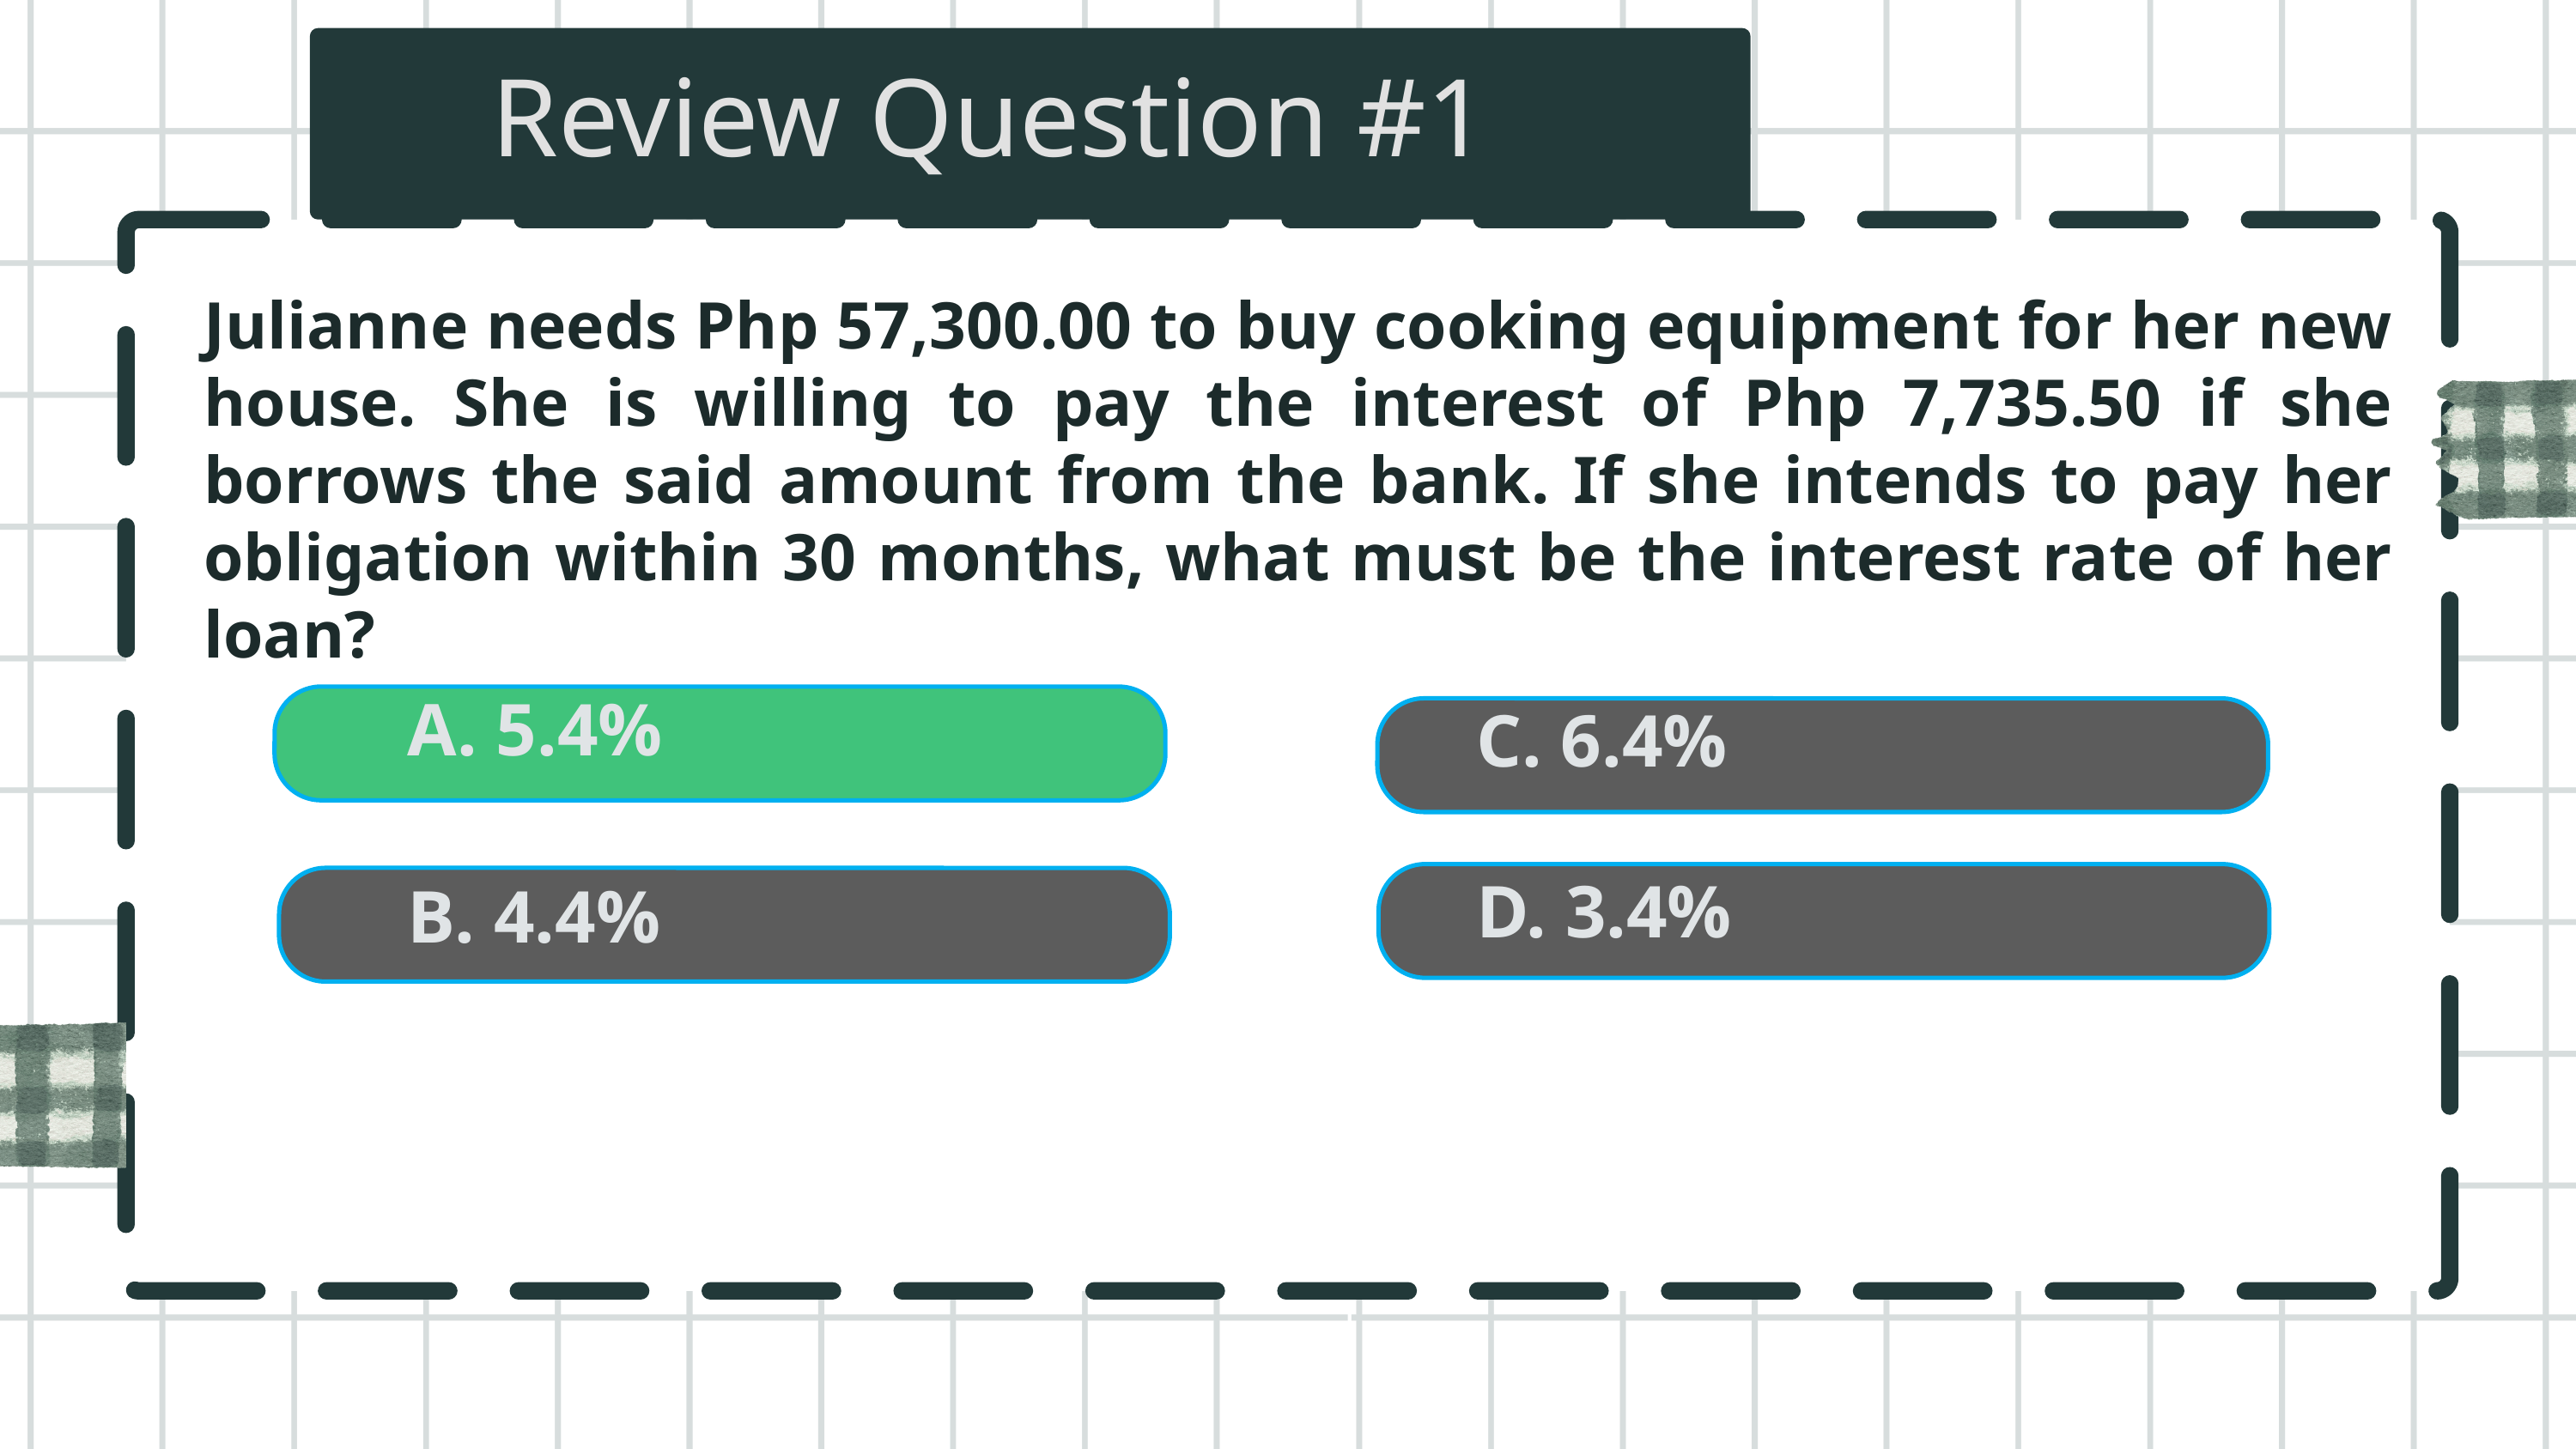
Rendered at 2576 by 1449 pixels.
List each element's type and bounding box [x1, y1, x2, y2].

text_box [309, 27, 1751, 220]
text_box [0, 0, 2576, 1449]
text_box [125, 219, 2451, 1291]
